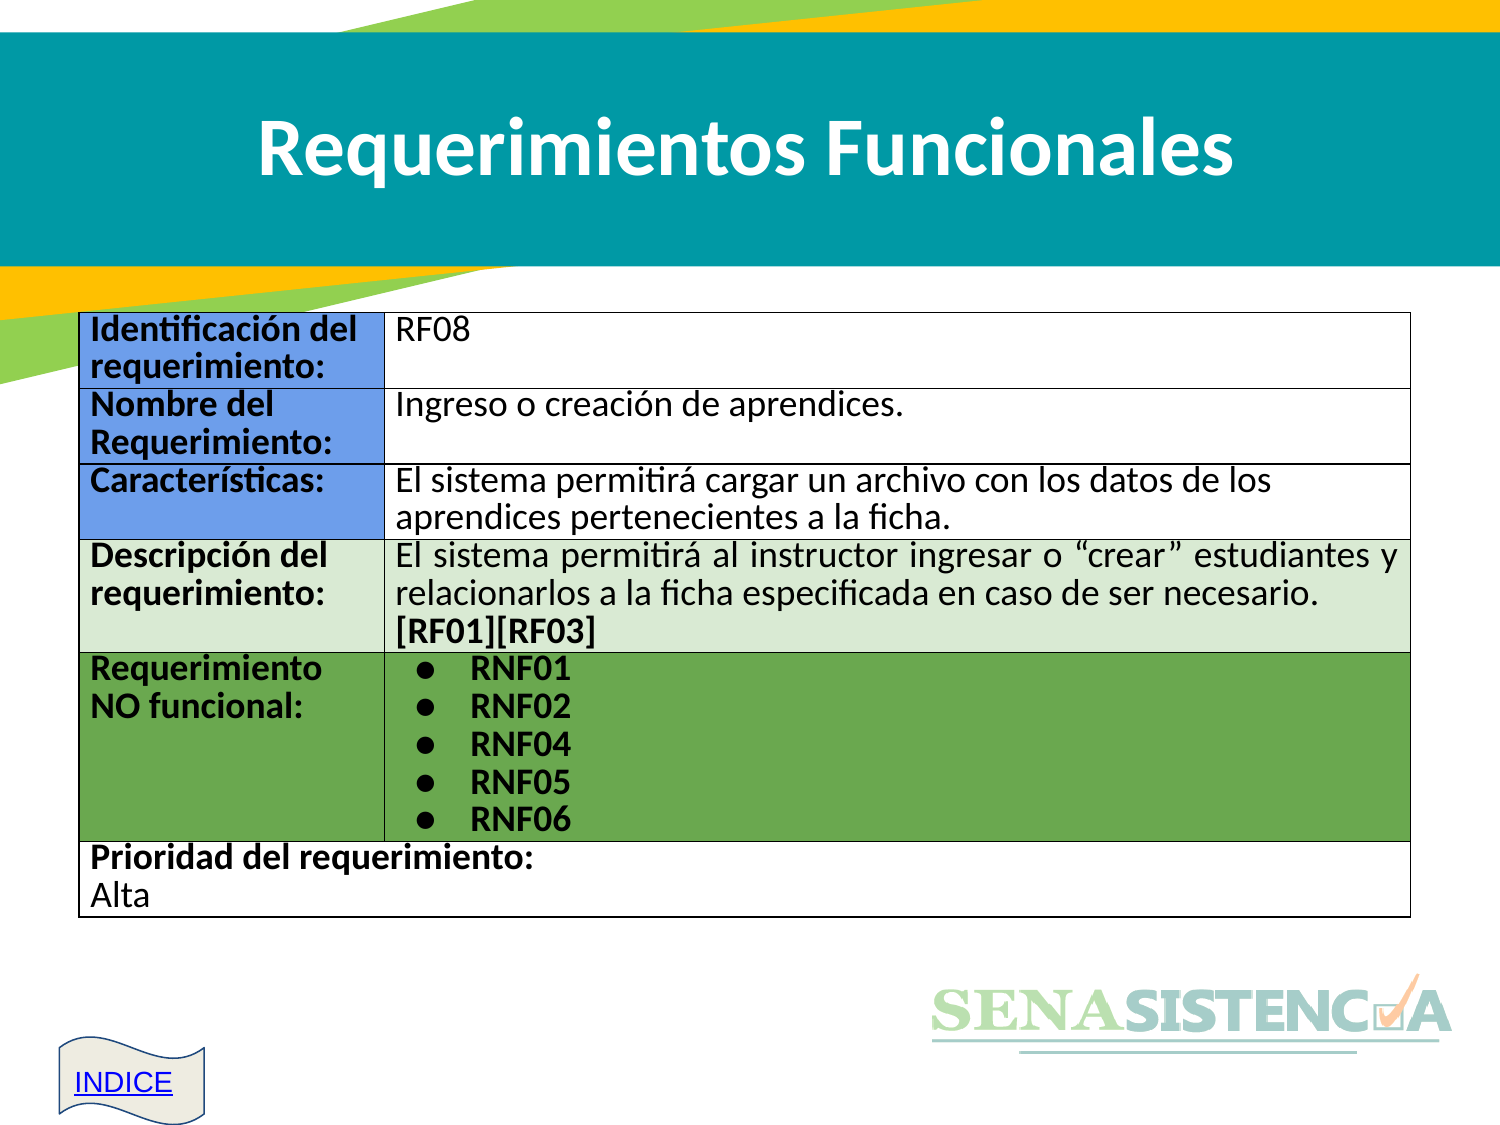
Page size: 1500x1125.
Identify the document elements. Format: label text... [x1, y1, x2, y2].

table_cell Nombre del Requerimiento: [80, 389, 384, 463]
text_box INDICE [59, 1037, 205, 1125]
table_cell El sistema permitirá cargar un archivo con los datos de los aprendices pertenecientes a la ficha. [385, 465, 1410, 539]
table_cell Características: [80, 465, 384, 539]
table_cell Descripción del requerimiento: [80, 540, 384, 652]
picture [903, 944, 1500, 1125]
table_header RF08 [385, 313, 1410, 388]
text_box Requerimientos Funcionales [0, 94, 1495, 190]
table_cell Ingreso o creación de aprendices. [385, 389, 1410, 463]
table_cell El sistema permitirá al instructor ingresar o “crear” estudiantes y relacionarlos a la ficha especificada en caso de ser necesario. [RF01][RF03] [385, 540, 1410, 652]
table_cell Prioridad del requerimiento: Alta [80, 842, 1410, 916]
table_cell RNF01 RNF02 RNF04 RNF05 RNF06 [385, 653, 1410, 841]
table_header Identificación del requerimiento: [80, 313, 384, 388]
table_cell Requerimiento NO funcional: [80, 653, 384, 841]
